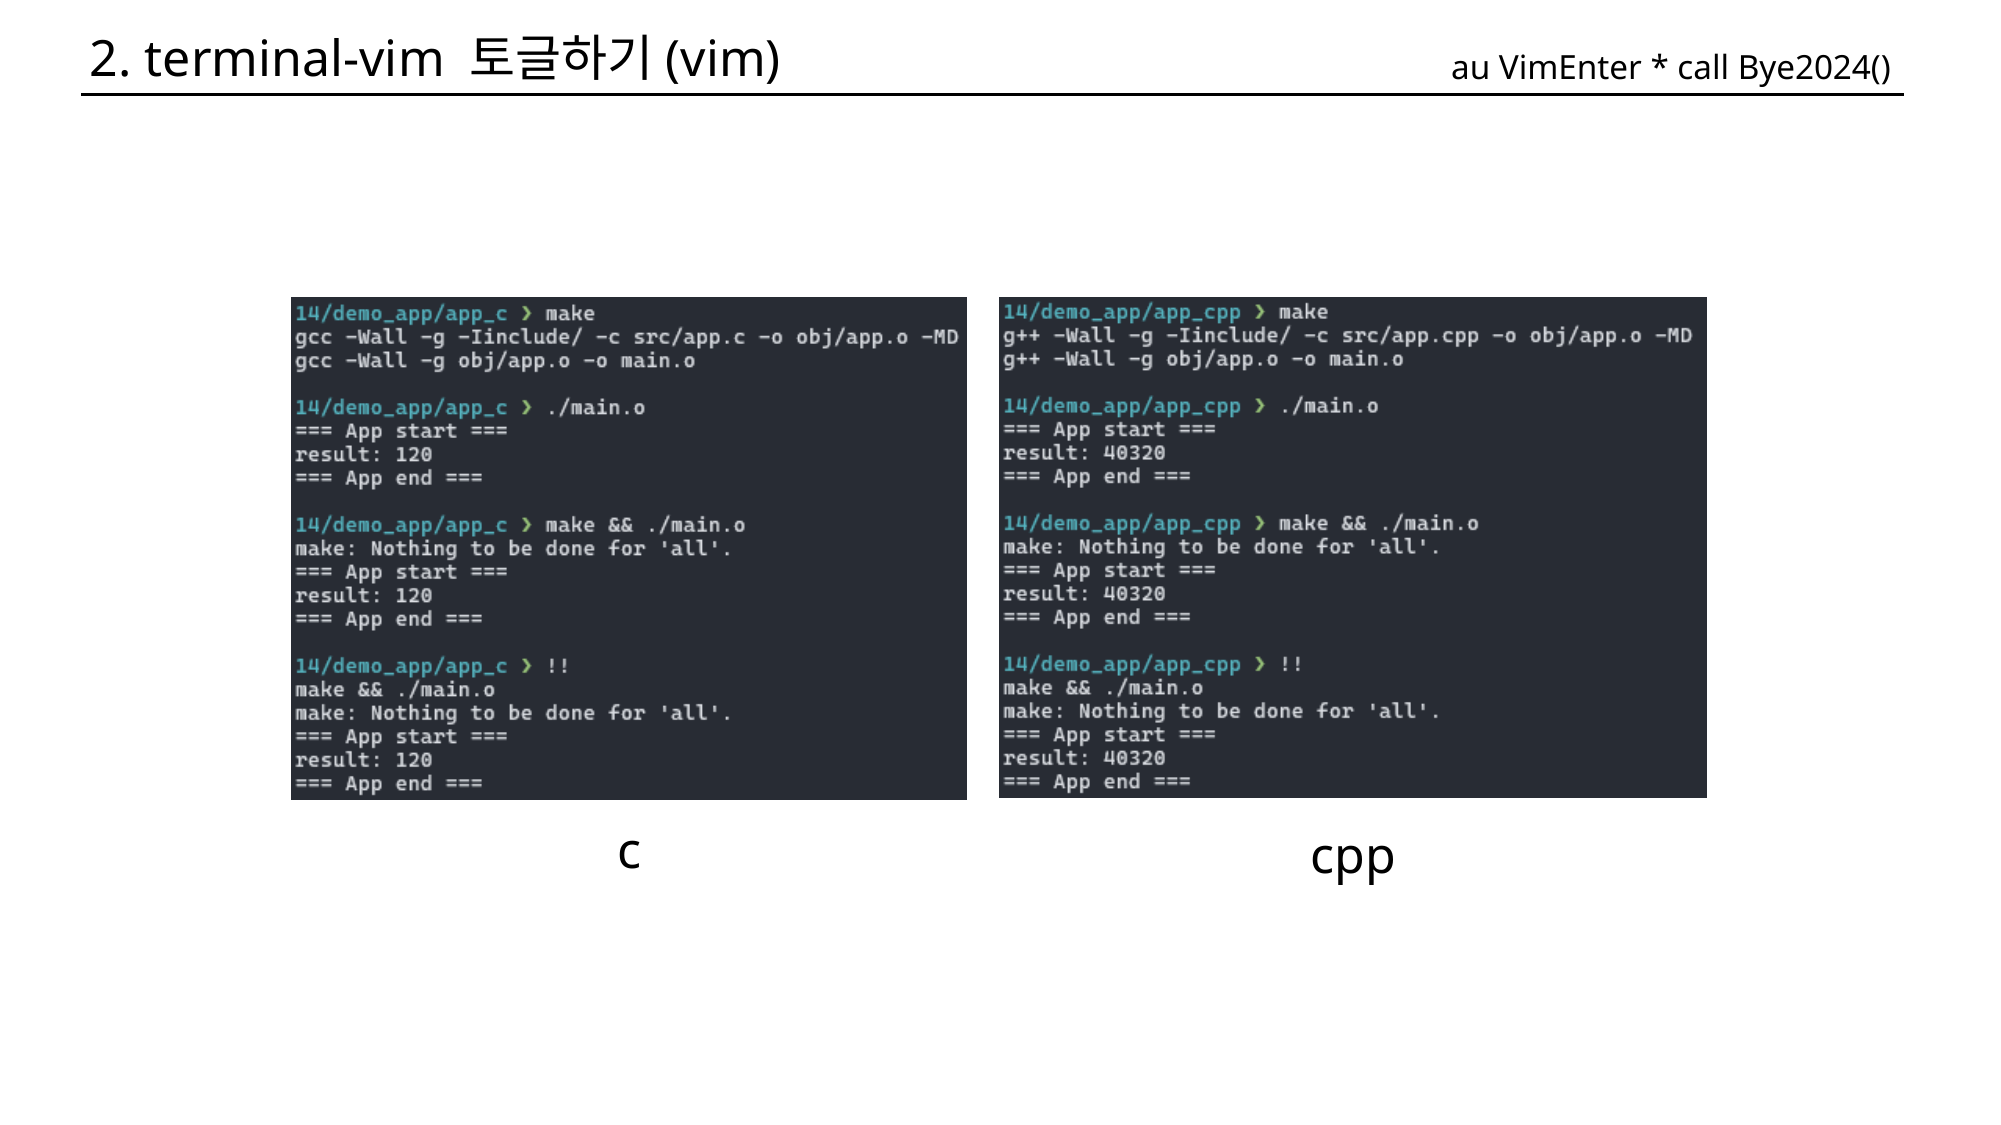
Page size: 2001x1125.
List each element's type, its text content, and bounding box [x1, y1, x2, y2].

text_box cpp [1295, 816, 1411, 892]
picture [291, 297, 968, 800]
text_box 2. terminal-vim 토글하기(vim) [74, 18, 796, 94]
picture [999, 297, 1707, 799]
text_box c [602, 810, 657, 886]
text_box au VimEnter * call Bye2024() [1436, 38, 1907, 94]
